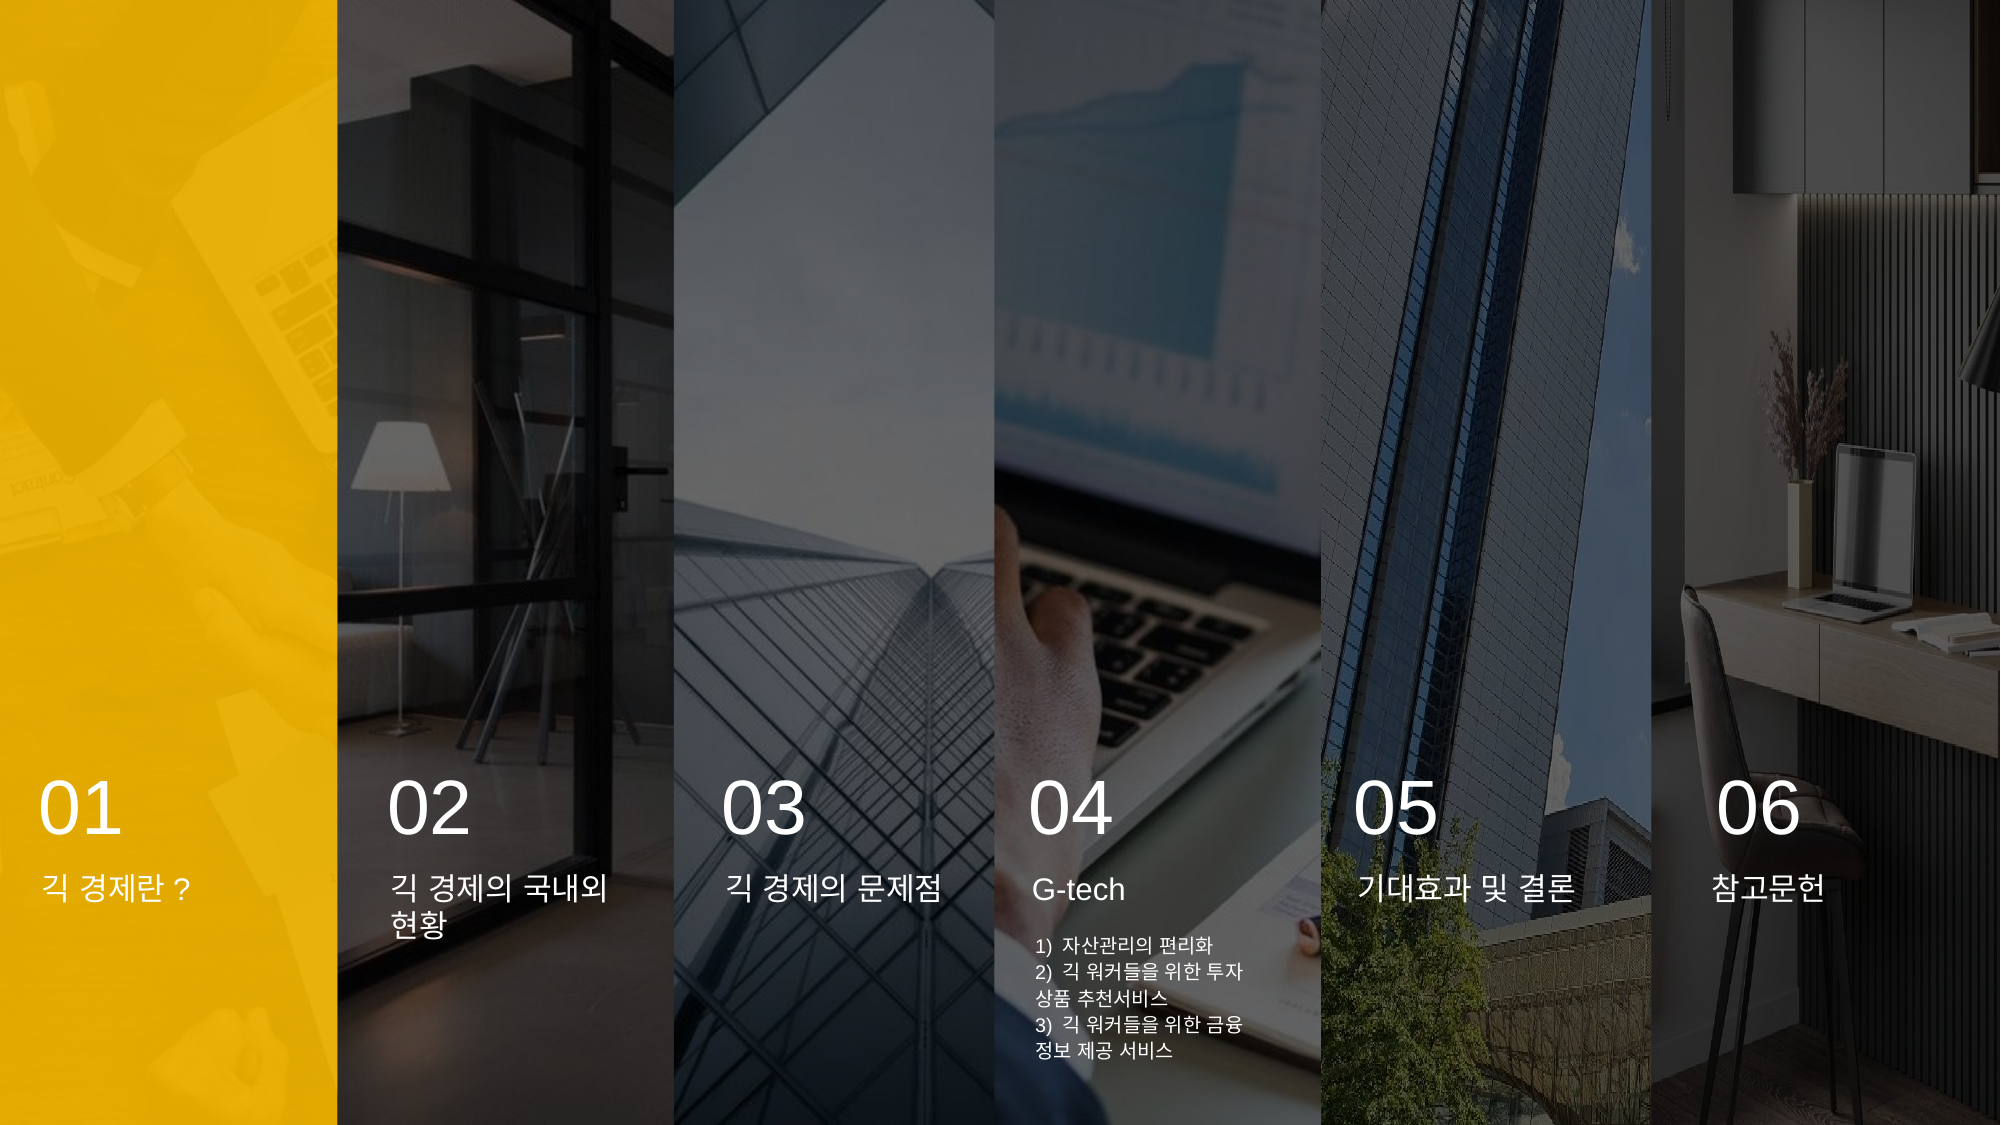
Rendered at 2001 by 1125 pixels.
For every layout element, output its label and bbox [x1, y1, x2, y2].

text_box [1013, 750, 1283, 1125]
text_box [1338, 750, 1629, 915]
text_box [372, 750, 664, 953]
text_box [706, 750, 1000, 915]
picture [0, 0, 2000, 1125]
text_box [6, 750, 289, 1025]
text_box [1696, 750, 1962, 964]
